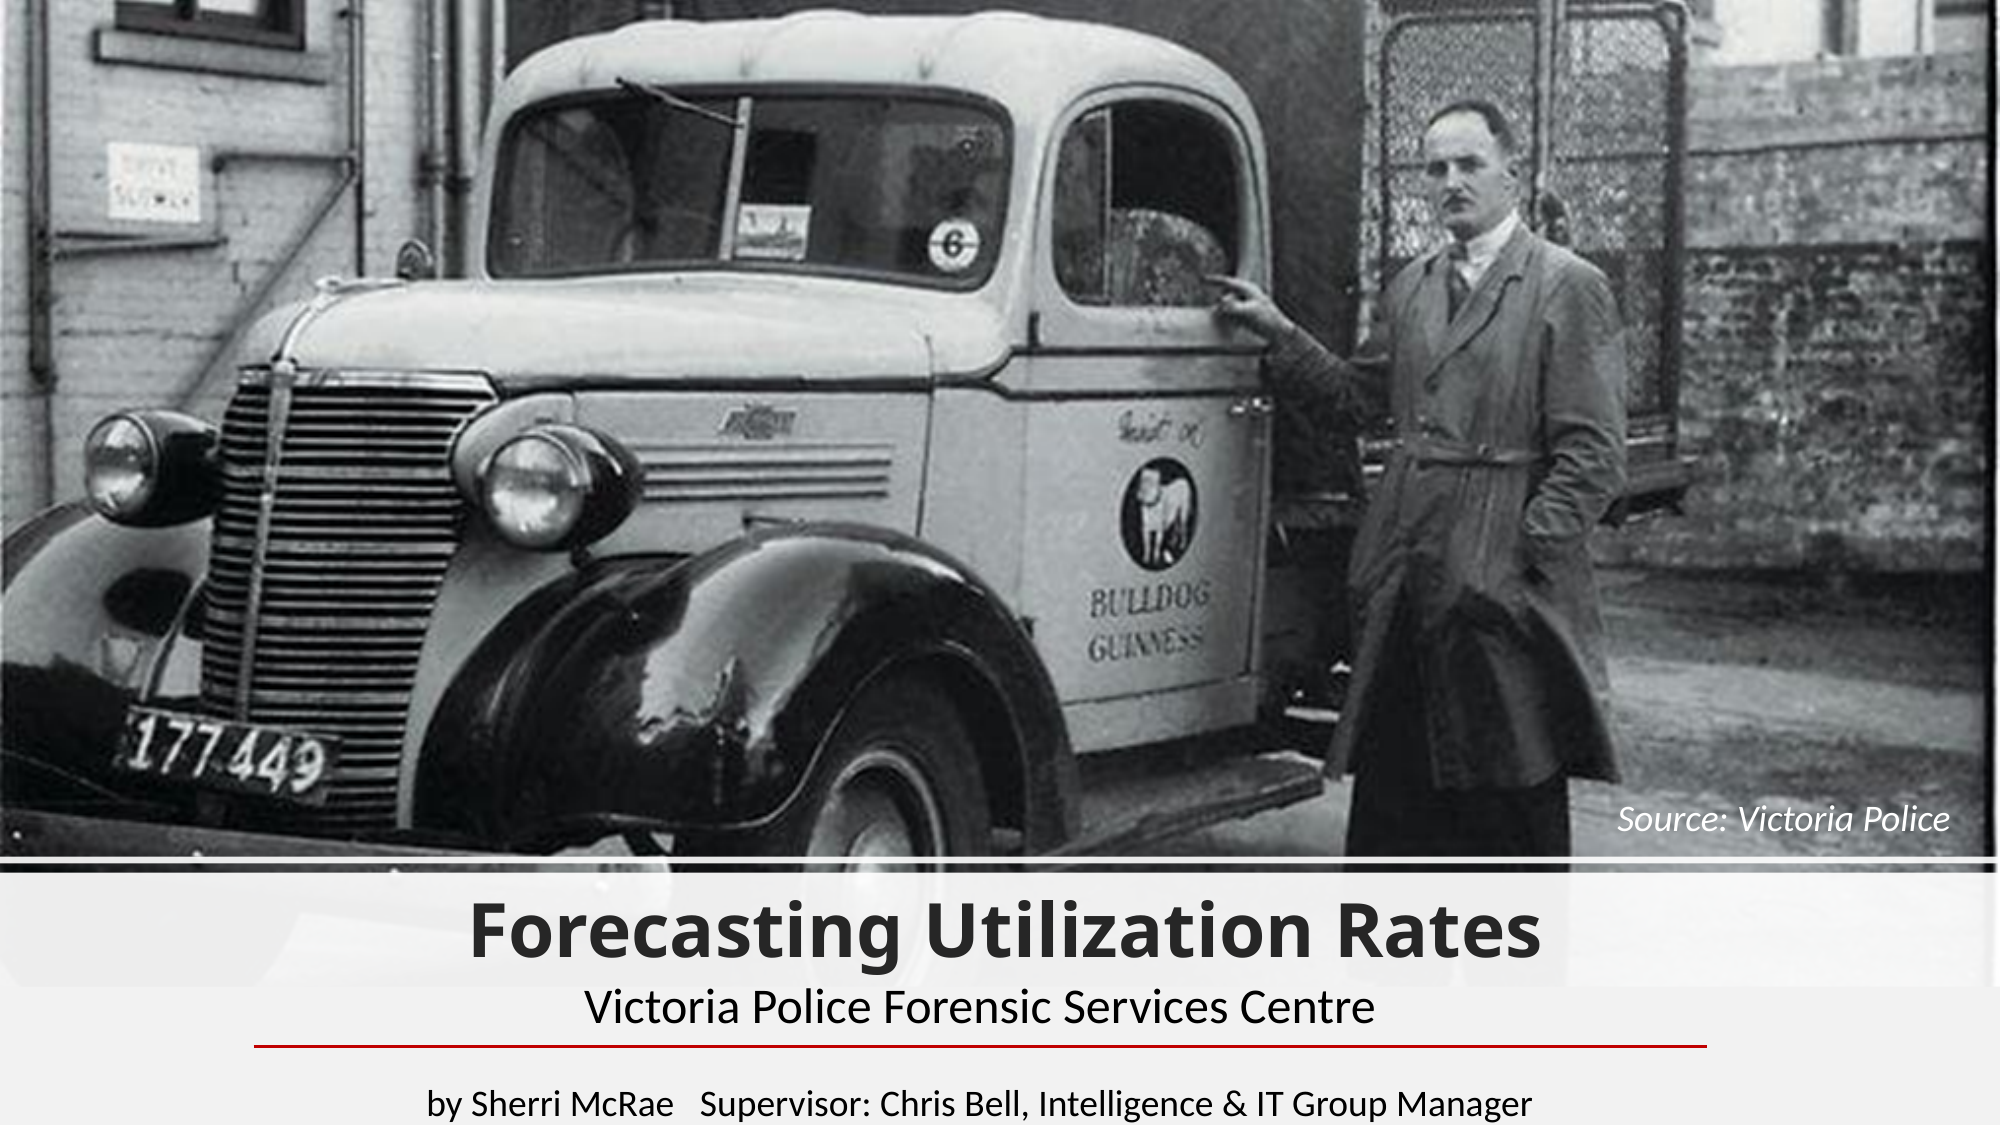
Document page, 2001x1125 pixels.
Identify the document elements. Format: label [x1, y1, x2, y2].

list [0, 1007, 2000, 1125]
list [0, 860, 2000, 1006]
list [0, 0, 2000, 859]
